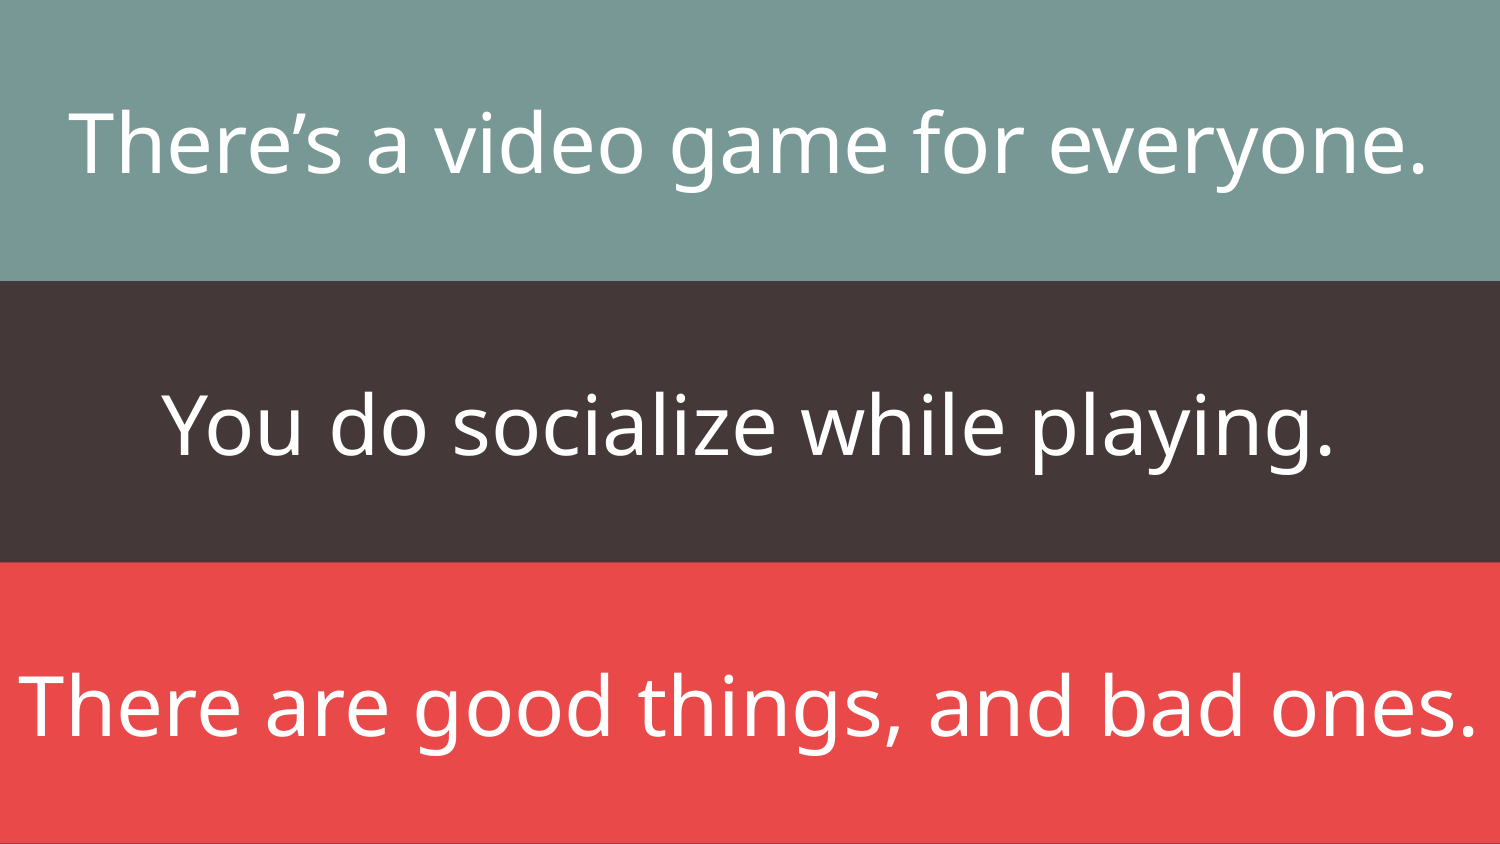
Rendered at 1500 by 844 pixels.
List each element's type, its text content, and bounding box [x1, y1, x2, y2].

text_box There’s a video game for everyone. [0, 0, 1500, 279]
text_box You do socialize while playing. [0, 279, 1500, 560]
text_box There are good things, and bad ones. [0, 560, 1500, 844]
